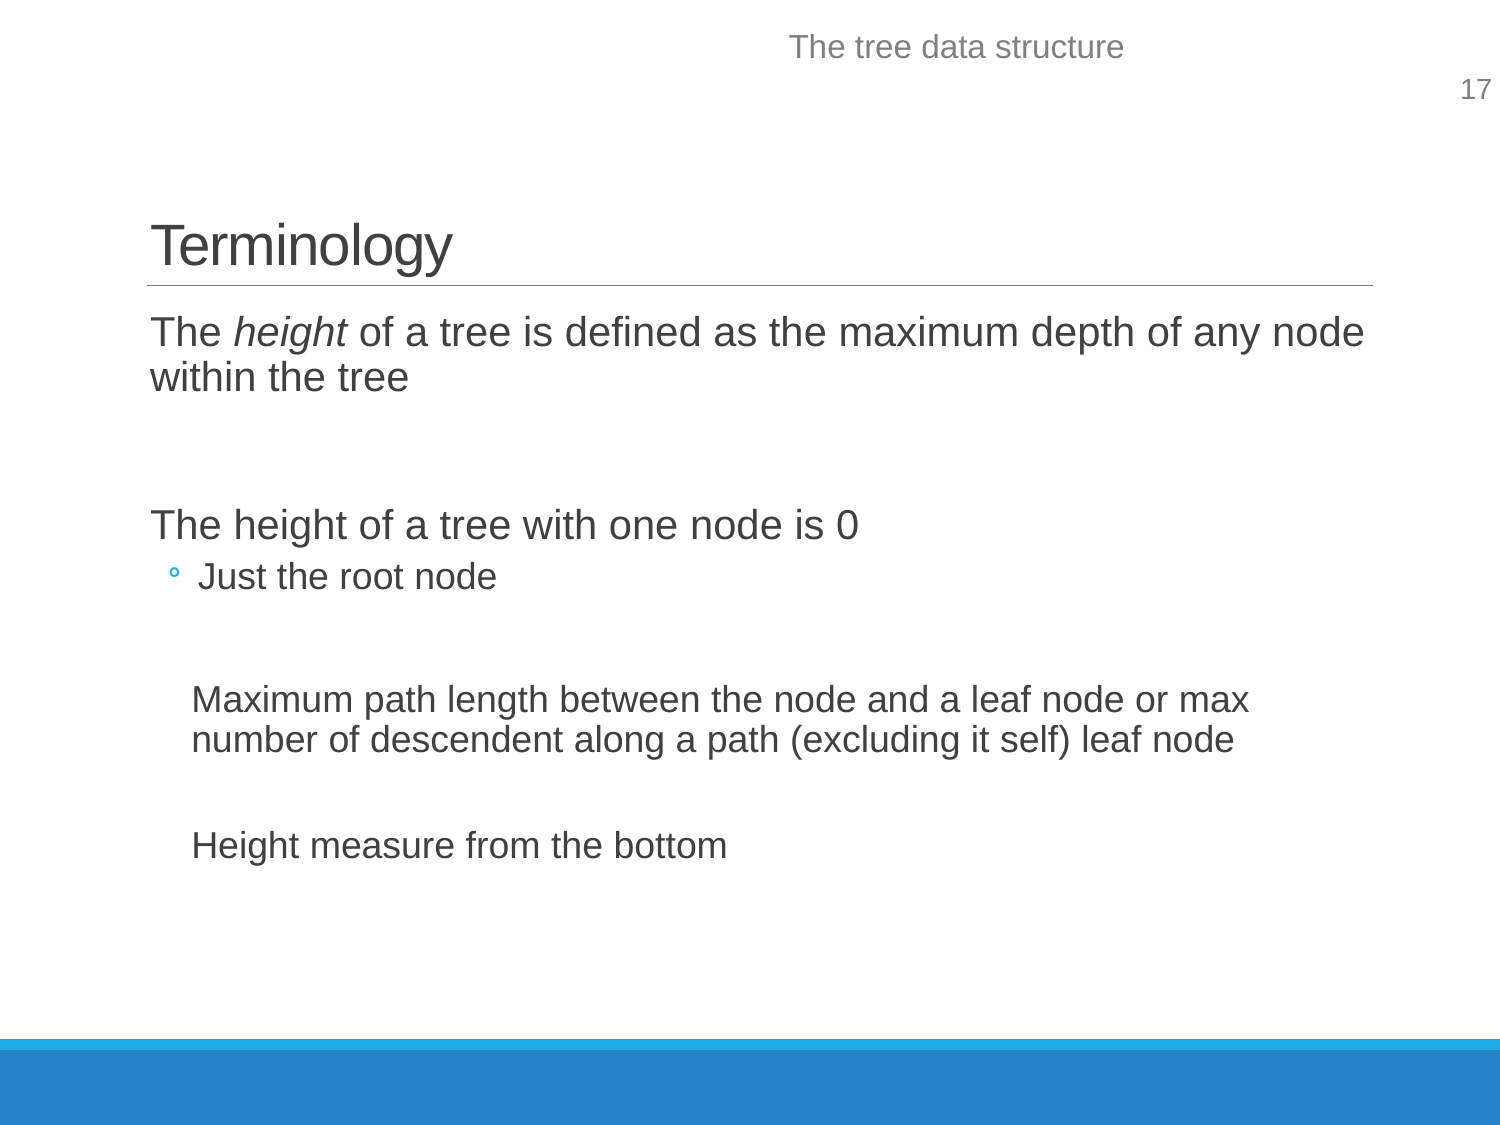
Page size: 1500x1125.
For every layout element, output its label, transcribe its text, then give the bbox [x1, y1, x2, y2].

list The height of a tree is defined as the maximum depth of any node within the tree The height of a tree with one node is 0 Just the root node Maximum path length between the node and a leaf node or max number of descendent along a path (excluding it self) leaf node Height measure from the bottom [135, 302, 1373, 963]
title Terminology [135, 47, 1373, 285]
